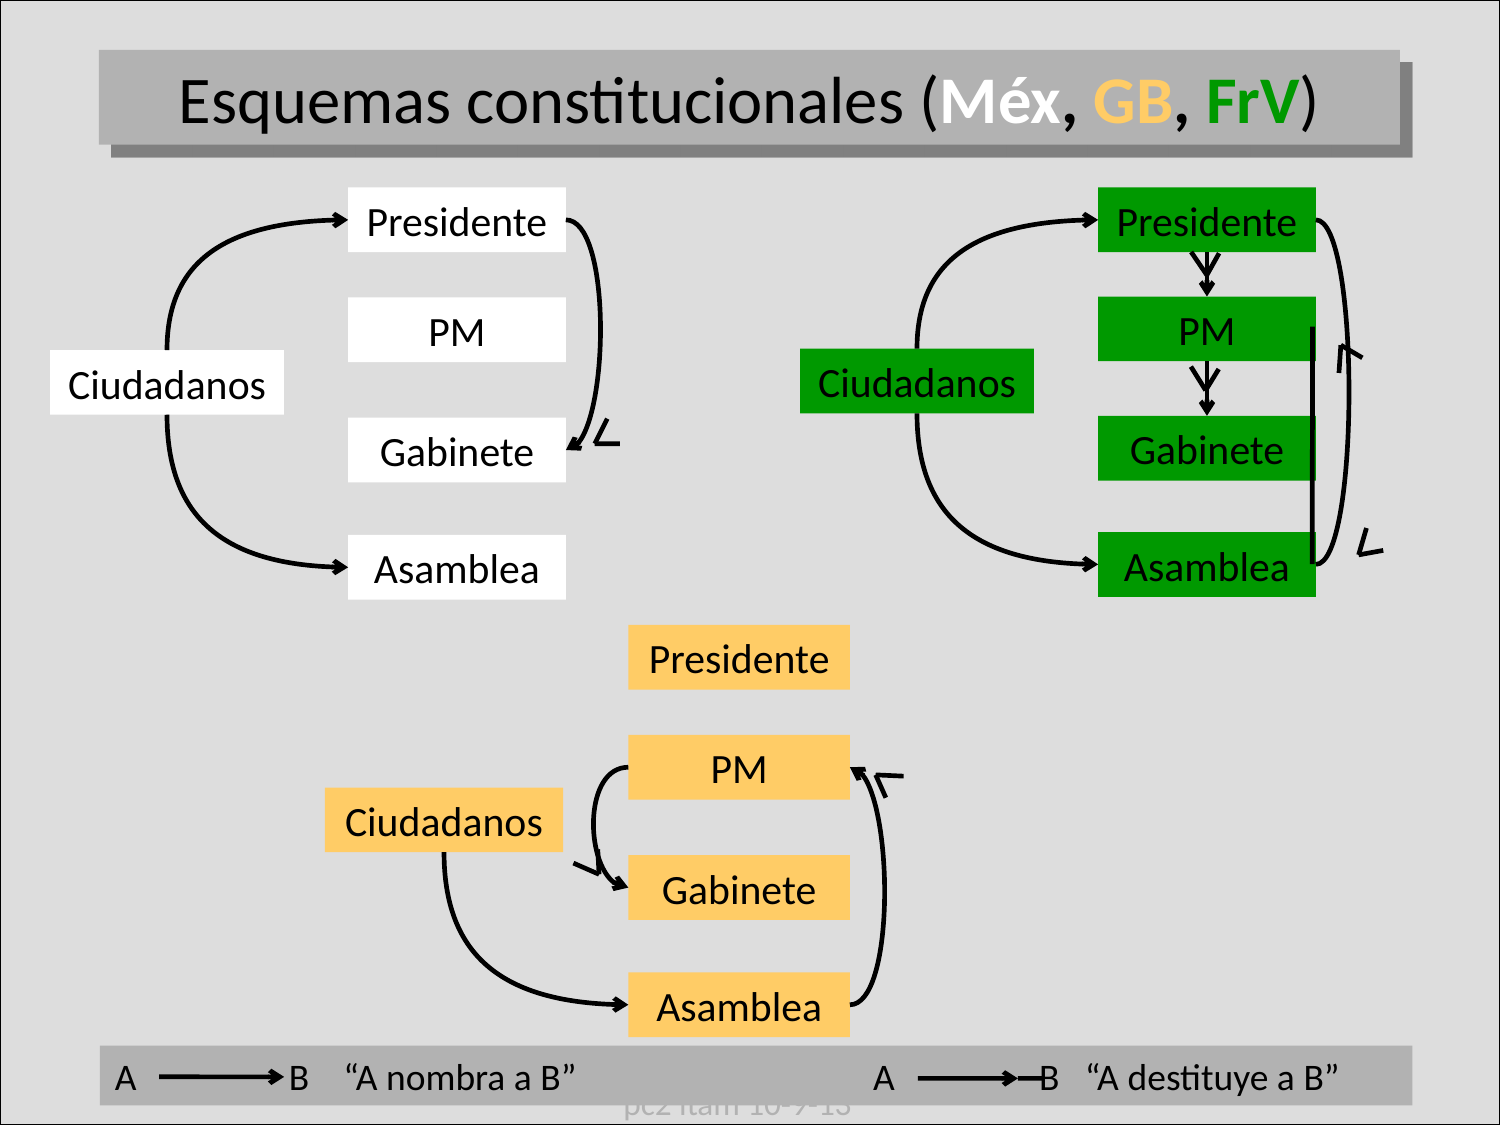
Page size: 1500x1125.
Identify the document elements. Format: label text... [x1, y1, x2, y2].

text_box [1188, 358, 1215, 415]
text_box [943, 193, 1073, 376]
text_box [573, 767, 629, 888]
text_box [459, 836, 613, 1021]
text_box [1312, 216, 1382, 565]
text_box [932, 398, 1084, 580]
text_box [181, 400, 335, 583]
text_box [99, 1045, 1413, 1107]
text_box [799, 187, 1317, 598]
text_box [192, 194, 323, 376]
text_box Esquemas constitucionales (Méx, GB, FrV) [98, 49, 1400, 145]
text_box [1189, 245, 1215, 295]
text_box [49, 187, 567, 601]
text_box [324, 624, 851, 1038]
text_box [1311, 326, 1359, 565]
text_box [562, 219, 620, 451]
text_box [840, 767, 905, 1006]
